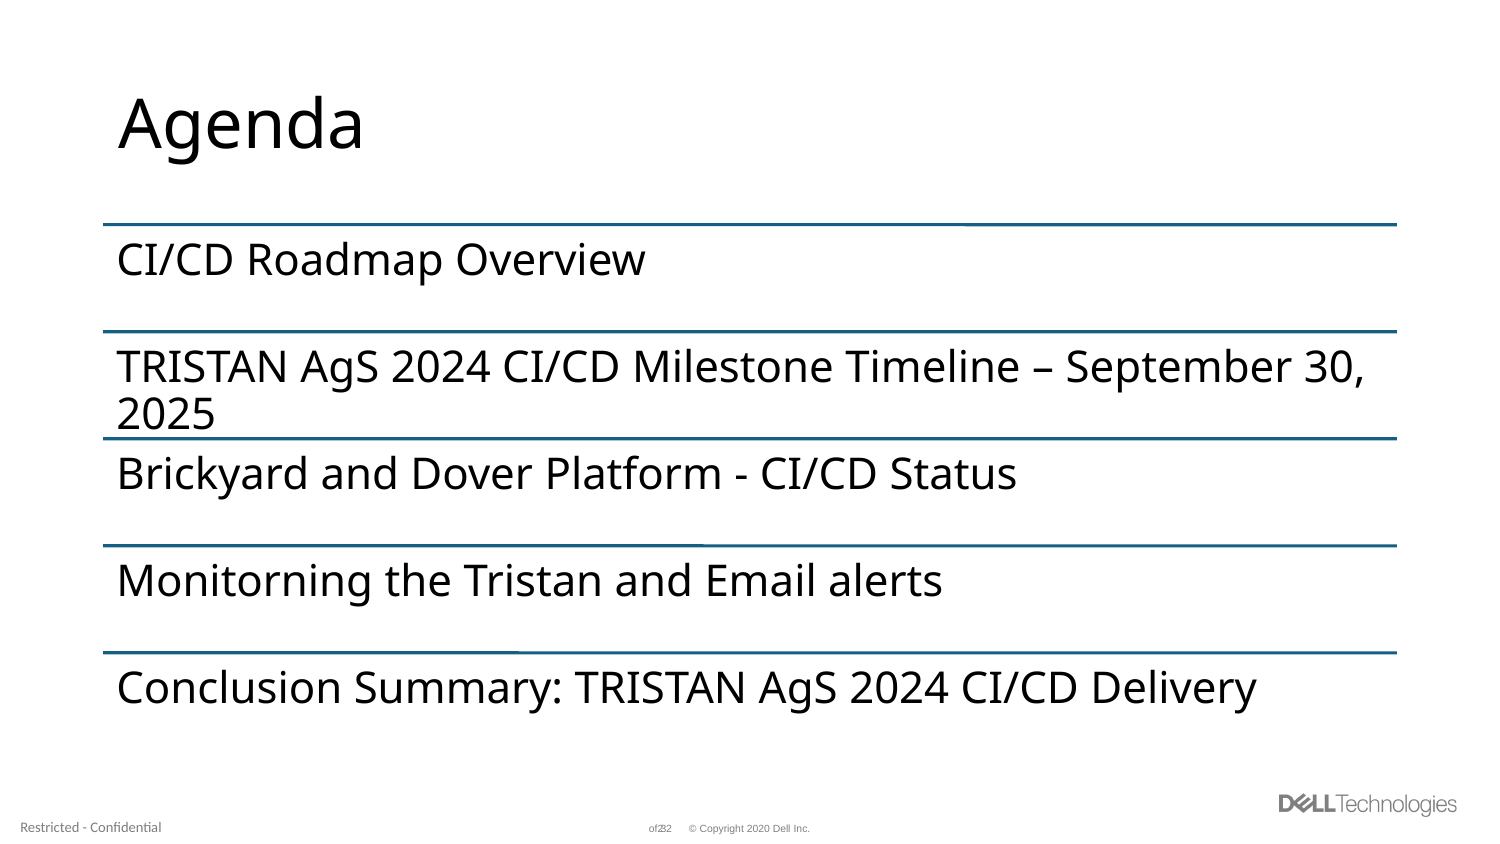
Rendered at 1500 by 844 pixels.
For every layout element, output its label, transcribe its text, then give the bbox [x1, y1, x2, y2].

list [102, 224, 1398, 761]
title Agenda [103, 44, 1397, 208]
picture [1279, 793, 1457, 817]
